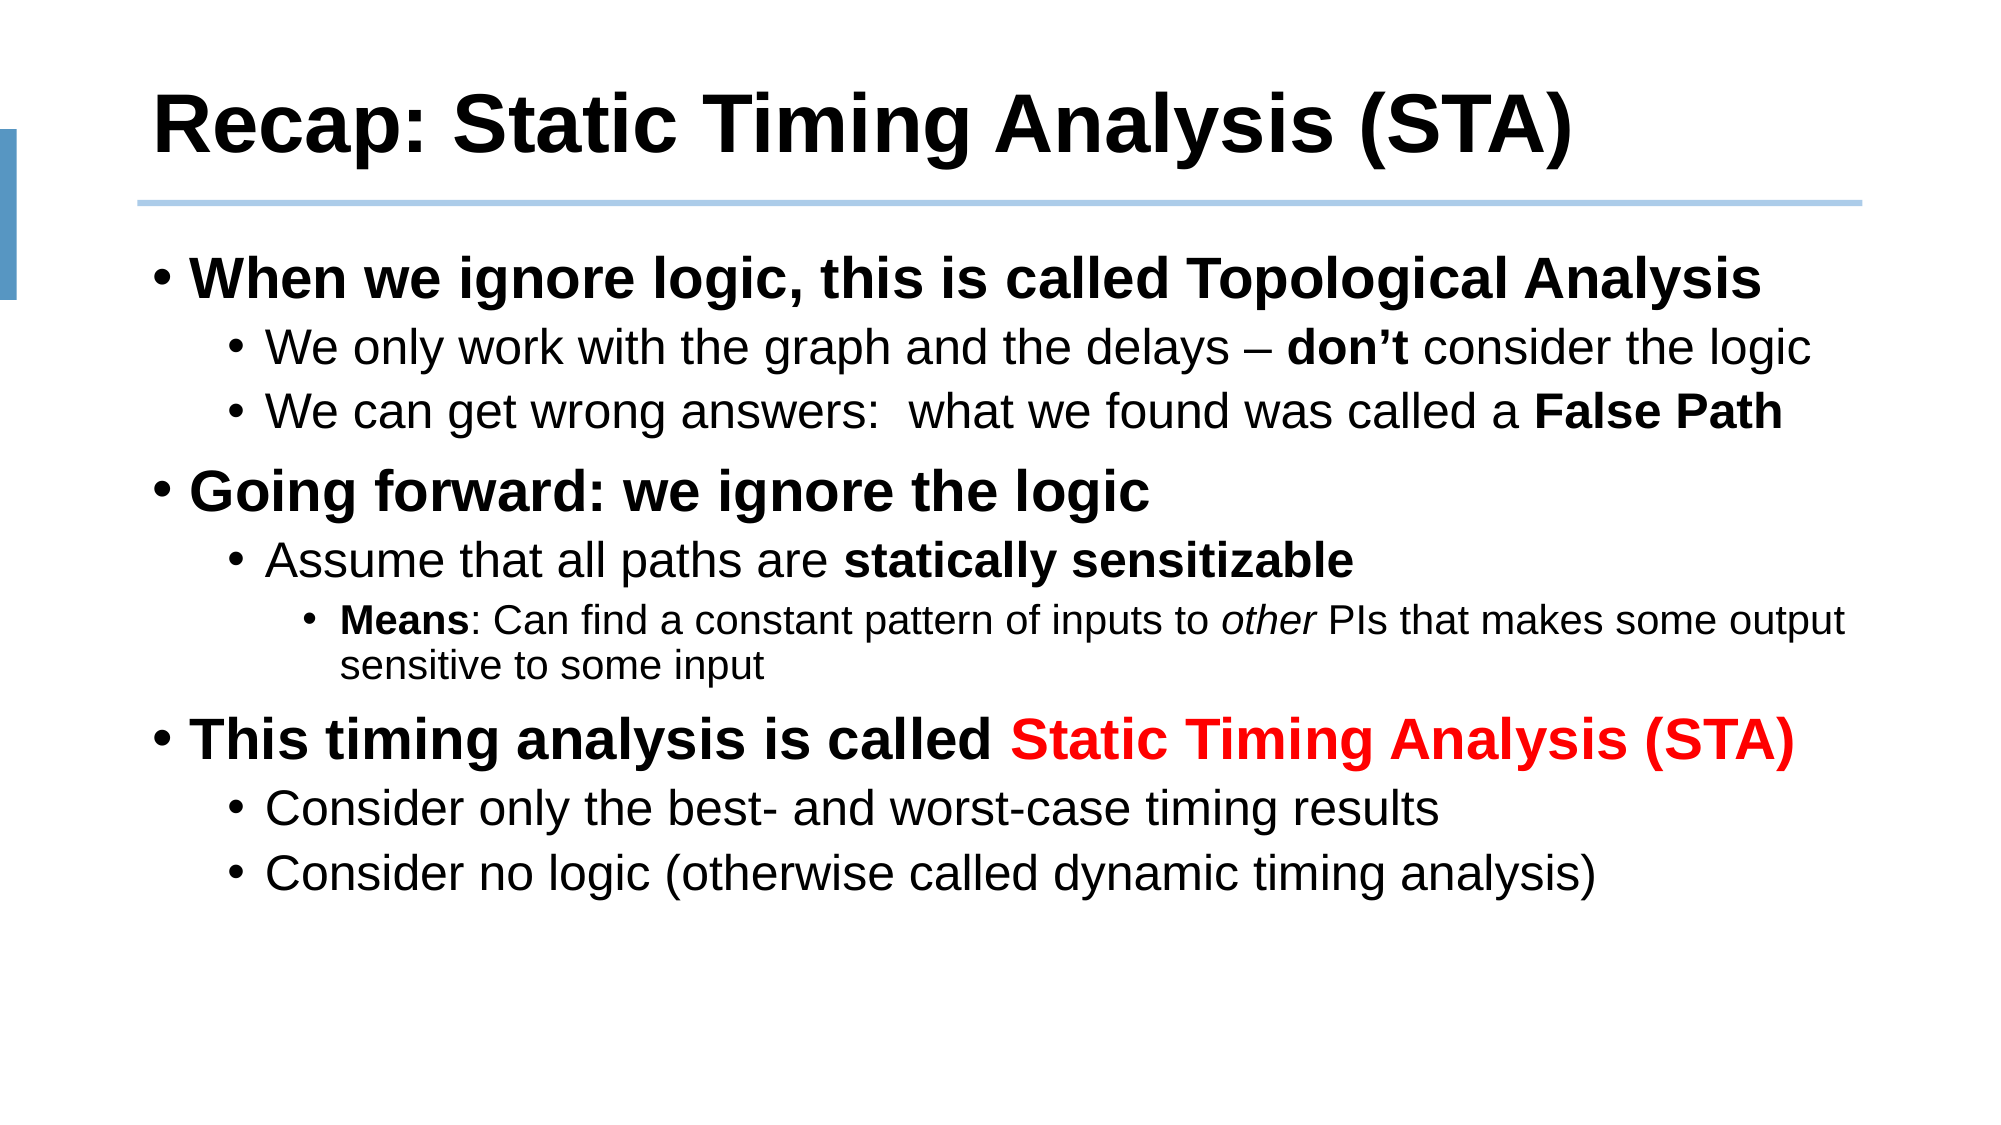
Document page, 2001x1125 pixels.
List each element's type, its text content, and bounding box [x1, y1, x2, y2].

list When we ignore logic, this is called Topological Analysis We only work with the graph and the delays – don’t consider the logic We can get wrong answers: what we found was called a False Path Going forward: we ignore the logic Assume that all paths are statically sensitizable Means: Can find a constant pattern of inputs to other PIs that makes some output sensitive to some input This timing analysis is called Static Timing Analysis (STA) Consider only the best- and worst-case timing results Consider no logic (otherwise called dynamic timing analysis) [137, 240, 1863, 1014]
title Recap: Static Timing Analysis (STA) [137, 42, 1863, 208]
